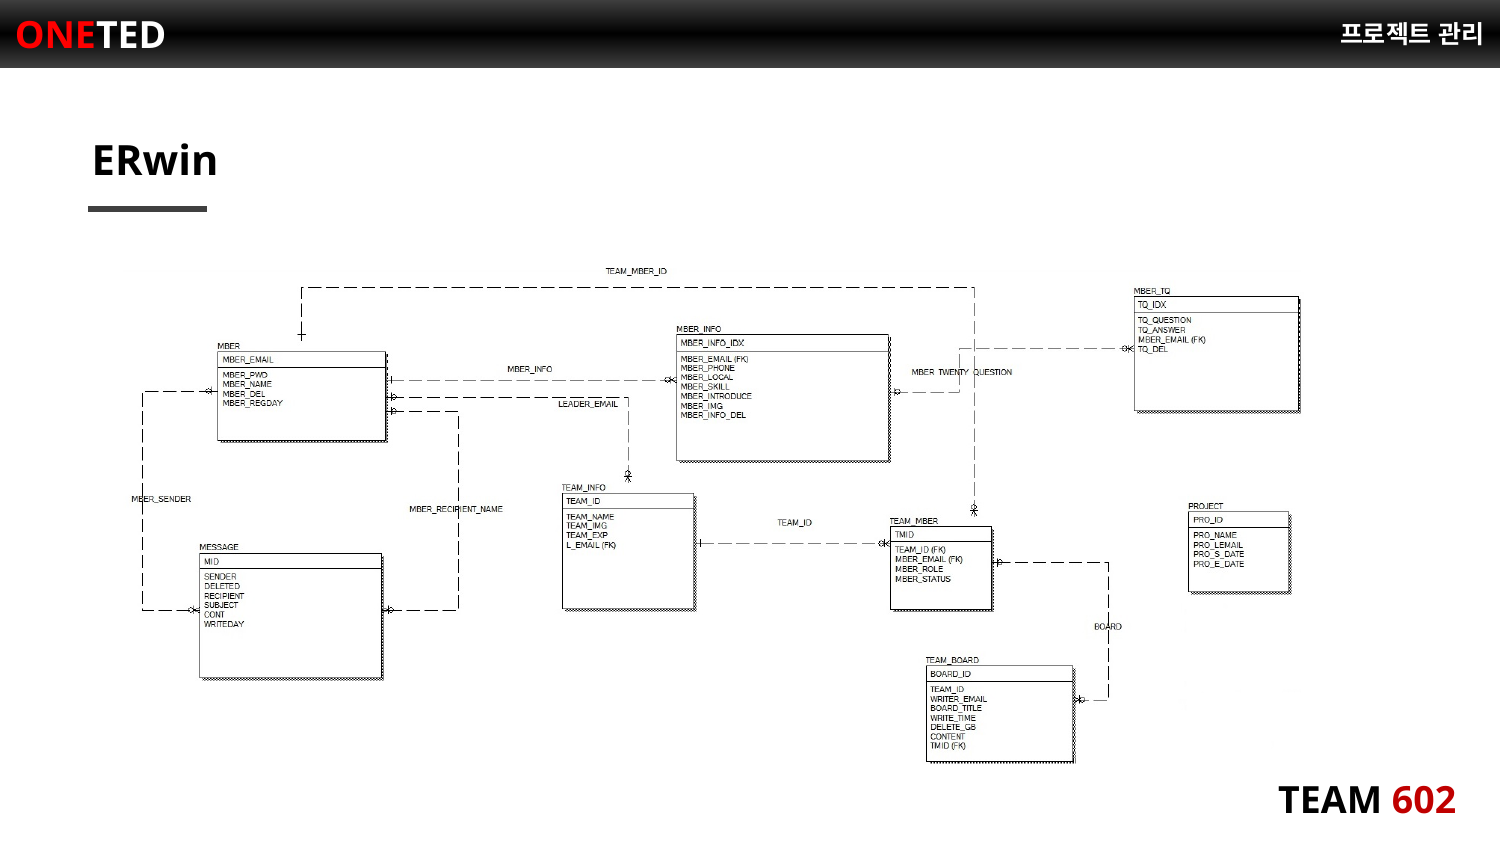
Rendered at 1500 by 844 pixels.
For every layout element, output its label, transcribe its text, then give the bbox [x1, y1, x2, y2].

list ERwin [76, 126, 1425, 317]
picture [123, 267, 1306, 772]
title 프로젝트 관리 [879, 0, 1500, 68]
